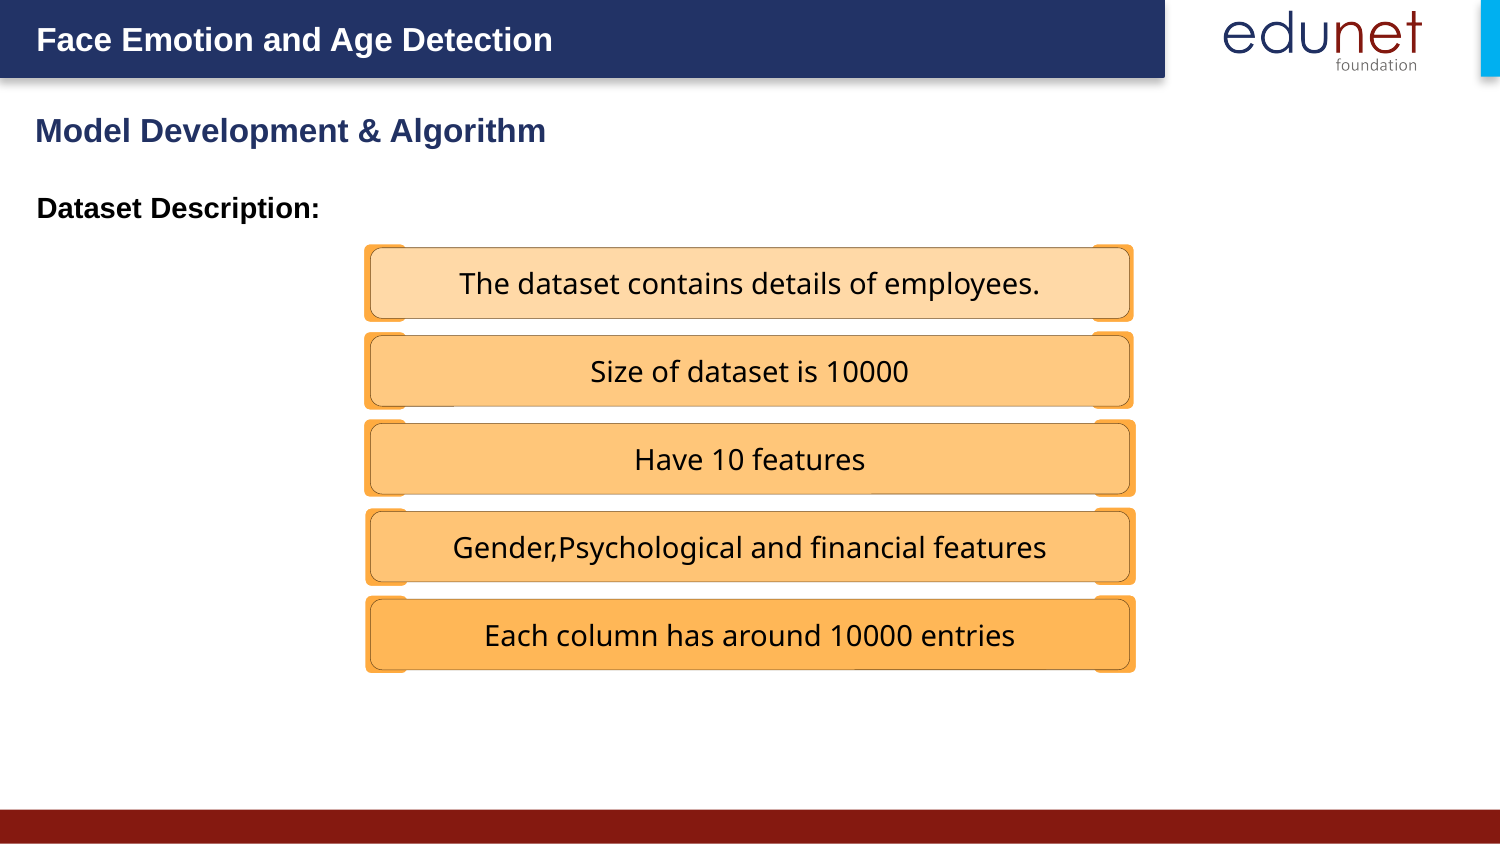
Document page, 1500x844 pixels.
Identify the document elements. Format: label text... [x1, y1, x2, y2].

text_box Have 10 features [368, 421, 1132, 497]
text_box Each column has around 10000 entries [368, 597, 1132, 672]
text_box [359, 327, 410, 414]
text_box The dataset contains details of employees. [368, 245, 1132, 321]
text_box Model Development & Algorithm [20, 93, 750, 165]
text_box Size of dataset is 10000 [368, 333, 1132, 409]
picture [1219, 8, 1424, 75]
text_box [1088, 240, 1138, 326]
text_box [1090, 591, 1141, 678]
text_box [1090, 415, 1141, 502]
text_box [1088, 327, 1138, 414]
text_box Dataset Description: [21, 174, 742, 239]
text_box Gender,Psychological and financial features [368, 509, 1132, 585]
text_box [361, 504, 411, 591]
text_box [359, 415, 410, 501]
text_box [359, 240, 409, 326]
text_box [1090, 503, 1141, 590]
text_box [361, 591, 411, 678]
